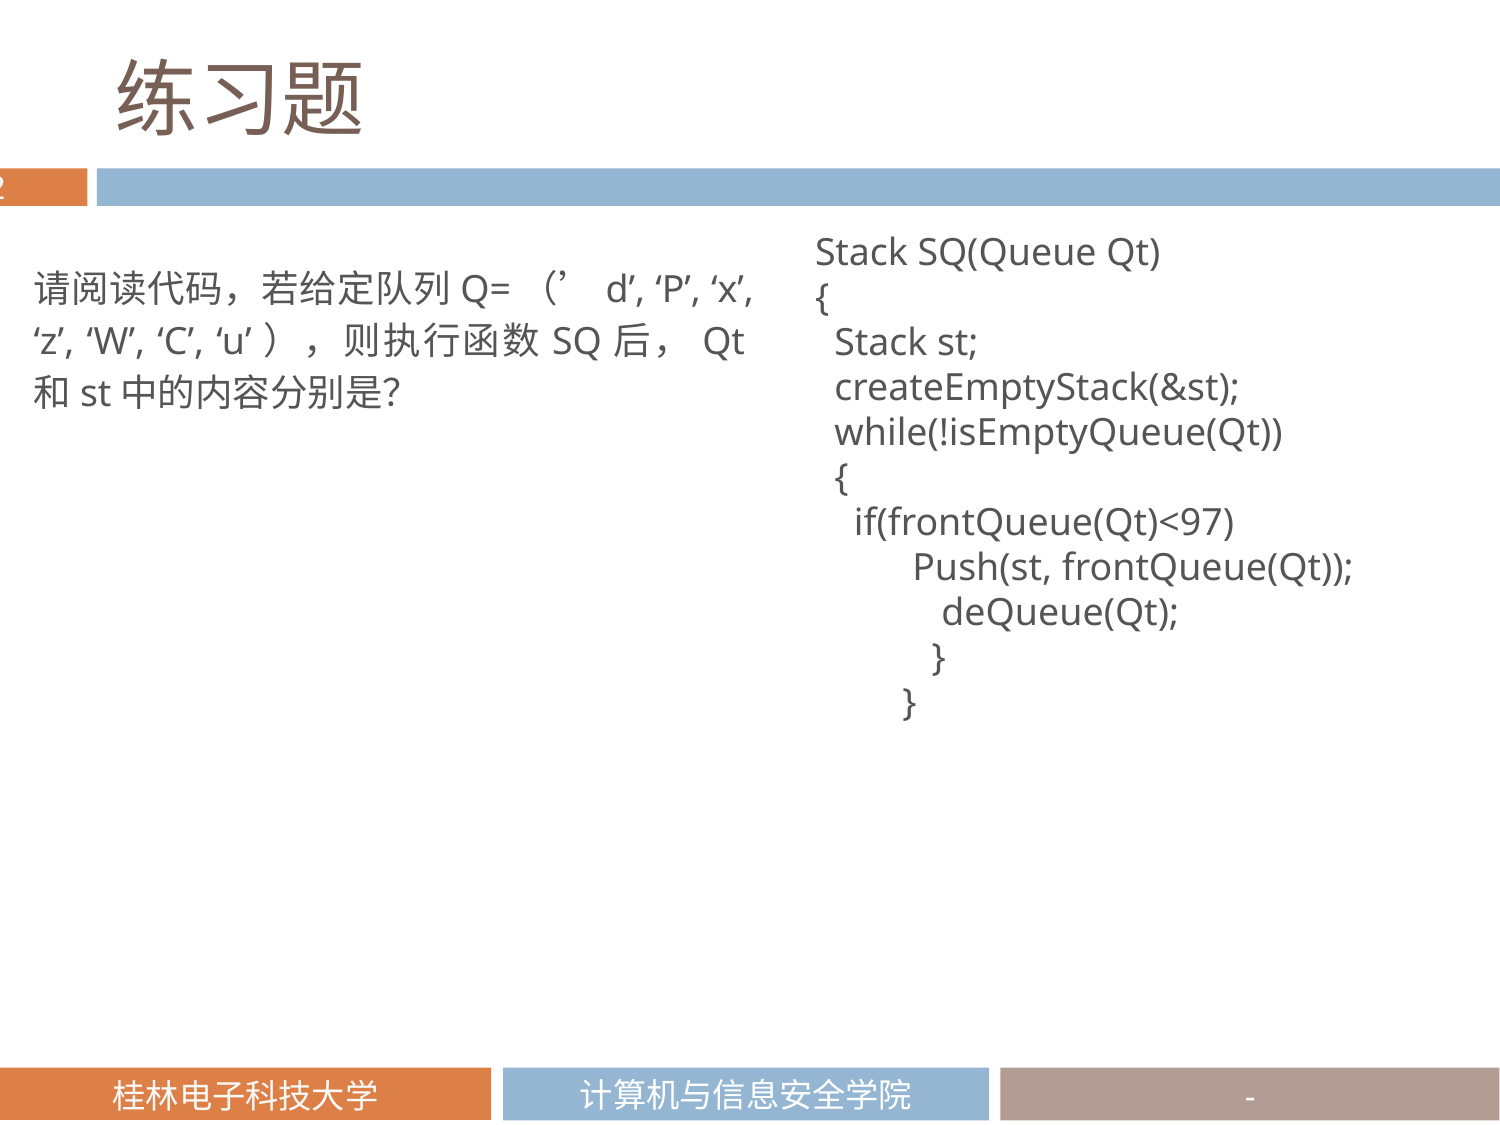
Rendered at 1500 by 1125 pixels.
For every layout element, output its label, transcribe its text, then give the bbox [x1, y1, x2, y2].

title 练习题 [99, 37, 1438, 155]
text_box Stack SQ(Queue Qt) { Stack st; createEmptyStack(&st); while(!isEmptyQueue(Qt)) { if(frontQueue(Qt)<97) Push(st, frontQueue(Qt)); deQueue(Qt); } } [800, 220, 1428, 731]
text_box 请阅读代码，若给定队列Q=（’d’, ‘P’, ‘x’, ‘z’, ‘W’, ‘C’, ‘u’），则执行函数SQ后，Qt和st中的内容分别是？ [18, 250, 769, 422]
